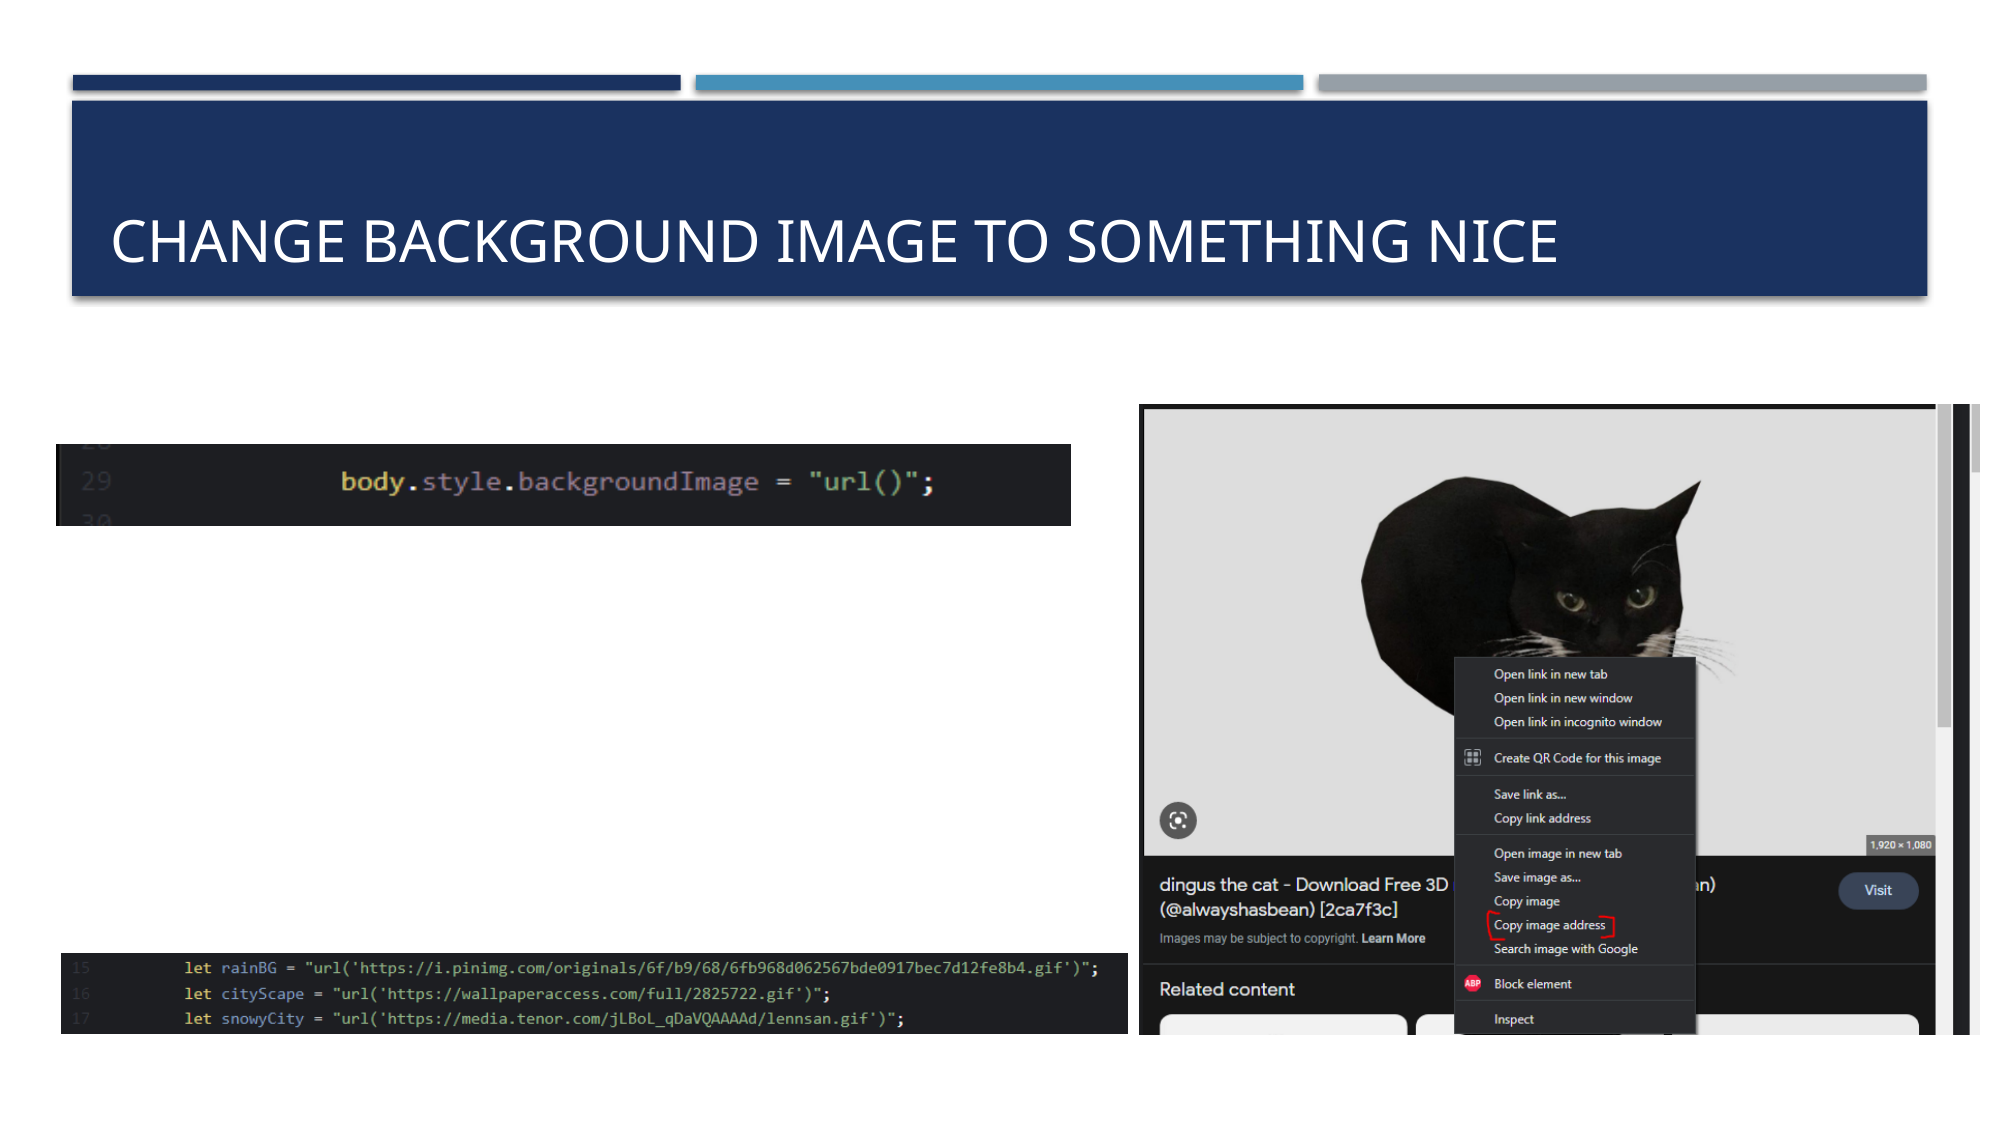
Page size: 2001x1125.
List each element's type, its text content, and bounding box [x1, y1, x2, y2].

picture [61, 953, 1128, 1035]
picture [56, 443, 1072, 526]
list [1138, 404, 1980, 1035]
title Change background image to something nice [95, 115, 1905, 282]
